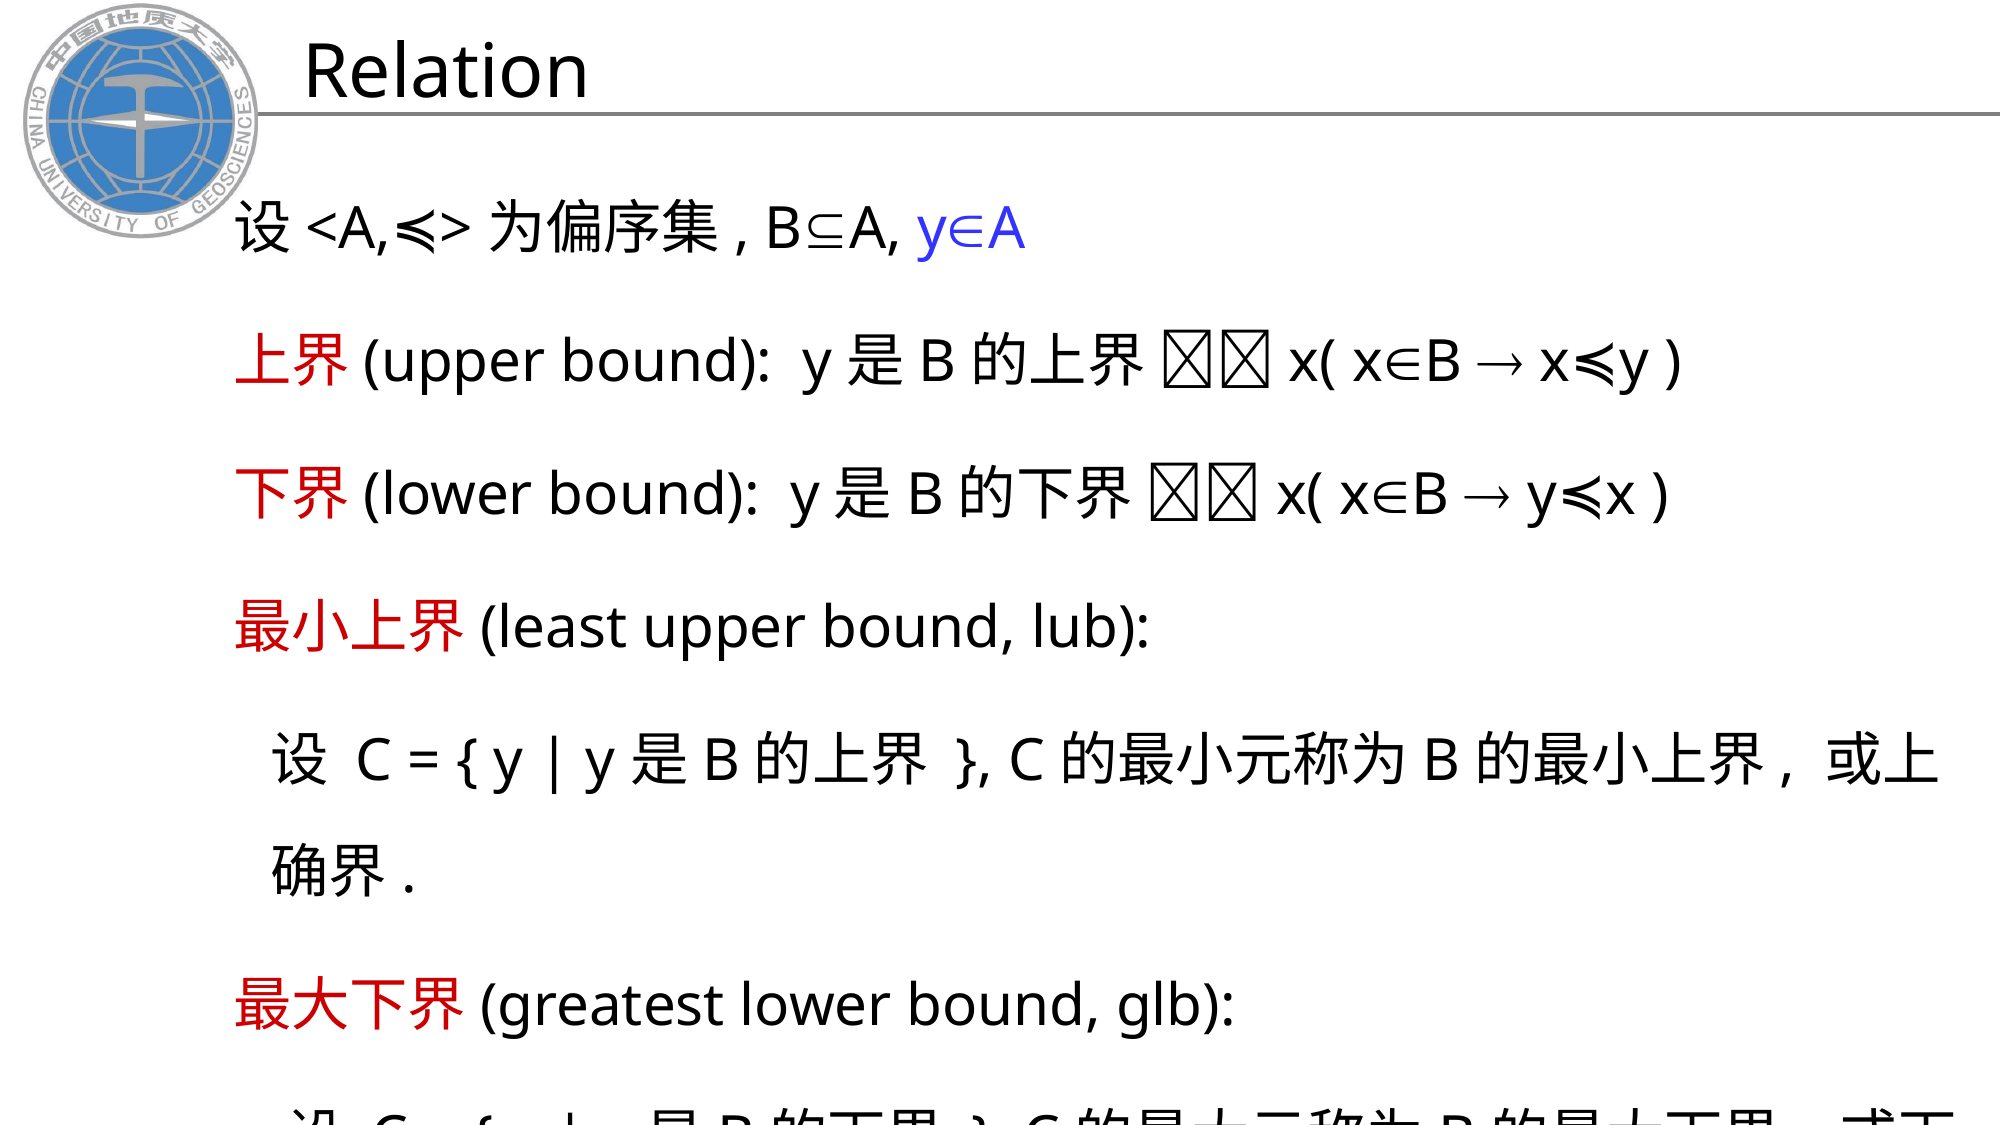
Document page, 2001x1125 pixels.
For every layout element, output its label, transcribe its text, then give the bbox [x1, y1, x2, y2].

text_box Relation [287, 15, 1233, 120]
text_box 设<A,≼>为偏序集, BA, yA 上界(upper bound): y是B的上界 x( xB  x≼y ) 下界(lower bound): y是B的下界 x( xB  y≼x ) 最小上界(least upper bound, lub): 设 C = { y | y是B的上界 }, C的最小元称为B的最小上界, 或上确界. 最大下界(greatest lower bound, glb): 设 C = { y | y是B的下界 }, C的最大元称为B的最大下界, 或下确界. [218, 141, 1989, 884]
picture [21, 3, 258, 239]
